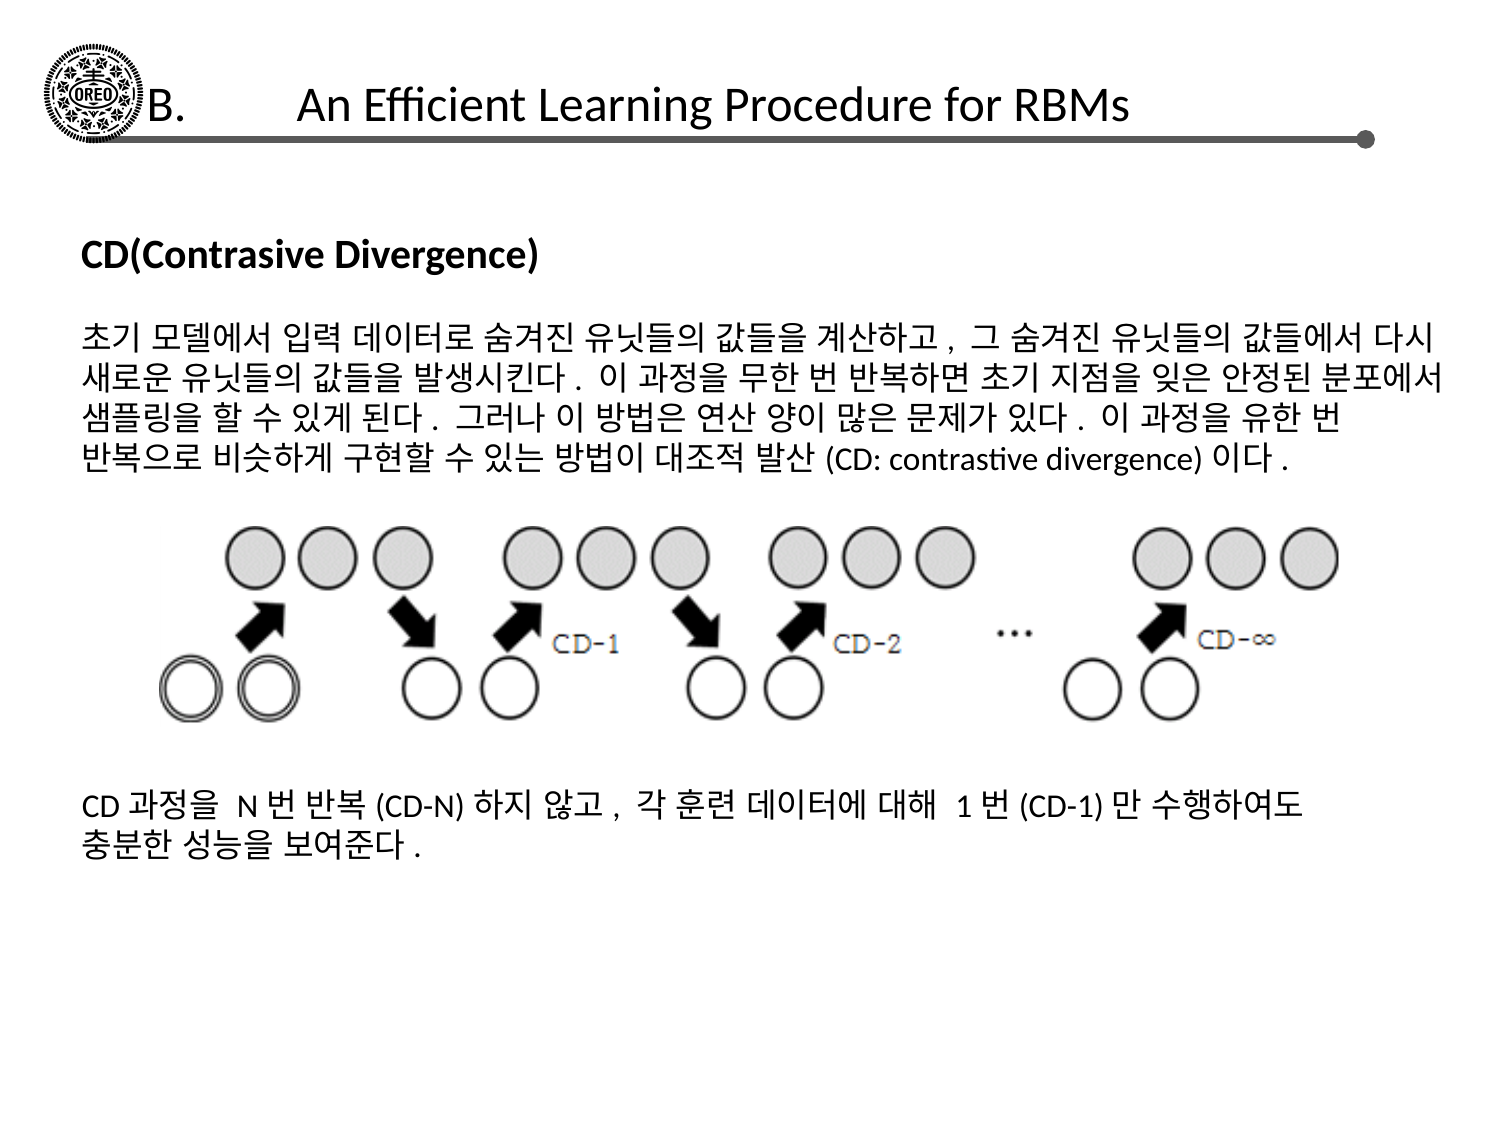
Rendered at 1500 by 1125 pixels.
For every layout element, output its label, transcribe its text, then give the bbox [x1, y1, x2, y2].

text_box CD과정을 N번 반복(CD-N)하지 않고, 각 훈련 데이터에 대해 1번(CD-1)만 수행하여도 충분한 성능을 보여준다. [67, 776, 1329, 872]
picture [159, 526, 1341, 727]
text_box CD(Contrasive Divergence) 초기 모델에서 입력 데이터로 숨겨진 유닛들의 값들을 계산하고, 그 숨겨진 유닛들의 값들에서 다시 새로운 유닛들의 값들을 발생시킨다. 이 과정을 무한 번 반복하면 초기 지점을 잊은 안정된 분포에서 샘플링을 할 수 있게 된다. 그러나 이 방법은 연산 양이 많은 문제가 있다. 이 과정을 유한 번 반복으로 비슷하게 구현할 수 있는 방법이 대조적 발산(CD: contrastive divergence)이다. [66, 219, 1474, 485]
picture [41, 41, 146, 146]
text_box B. An Efficient Learning Procedure for RBMs [146, 64, 1146, 139]
